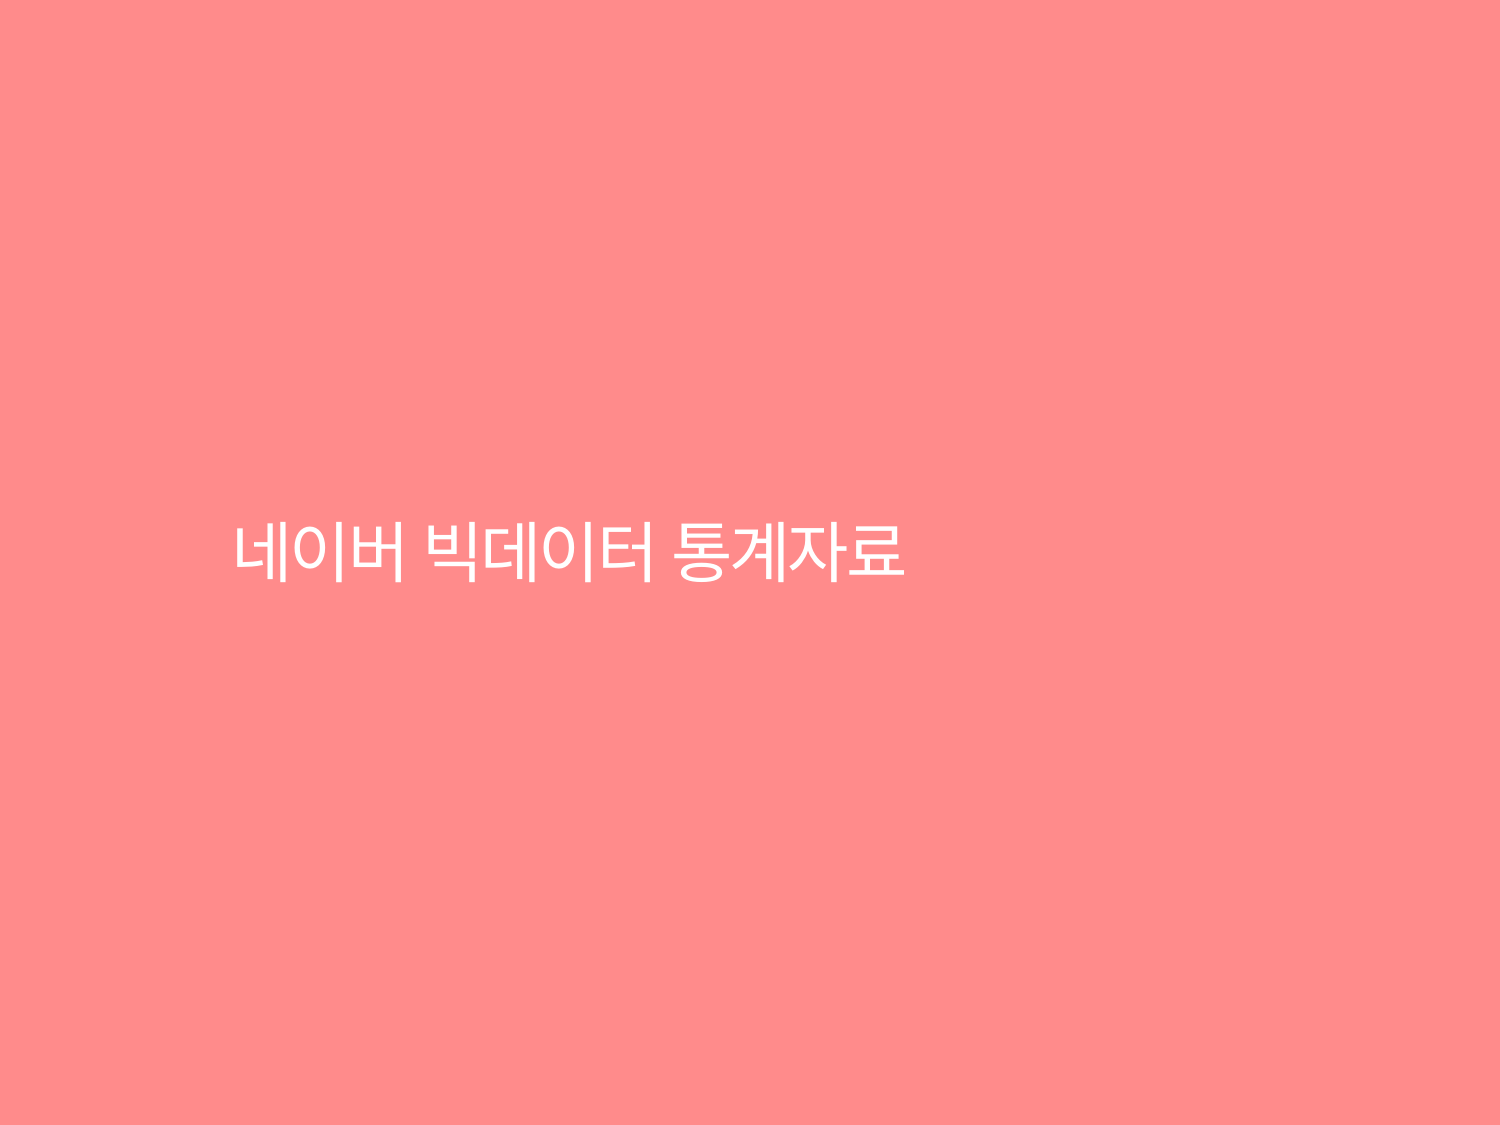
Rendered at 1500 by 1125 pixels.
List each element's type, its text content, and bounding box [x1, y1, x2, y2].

text_box 네이버 빅데이터 통계자료 [142, 503, 998, 599]
